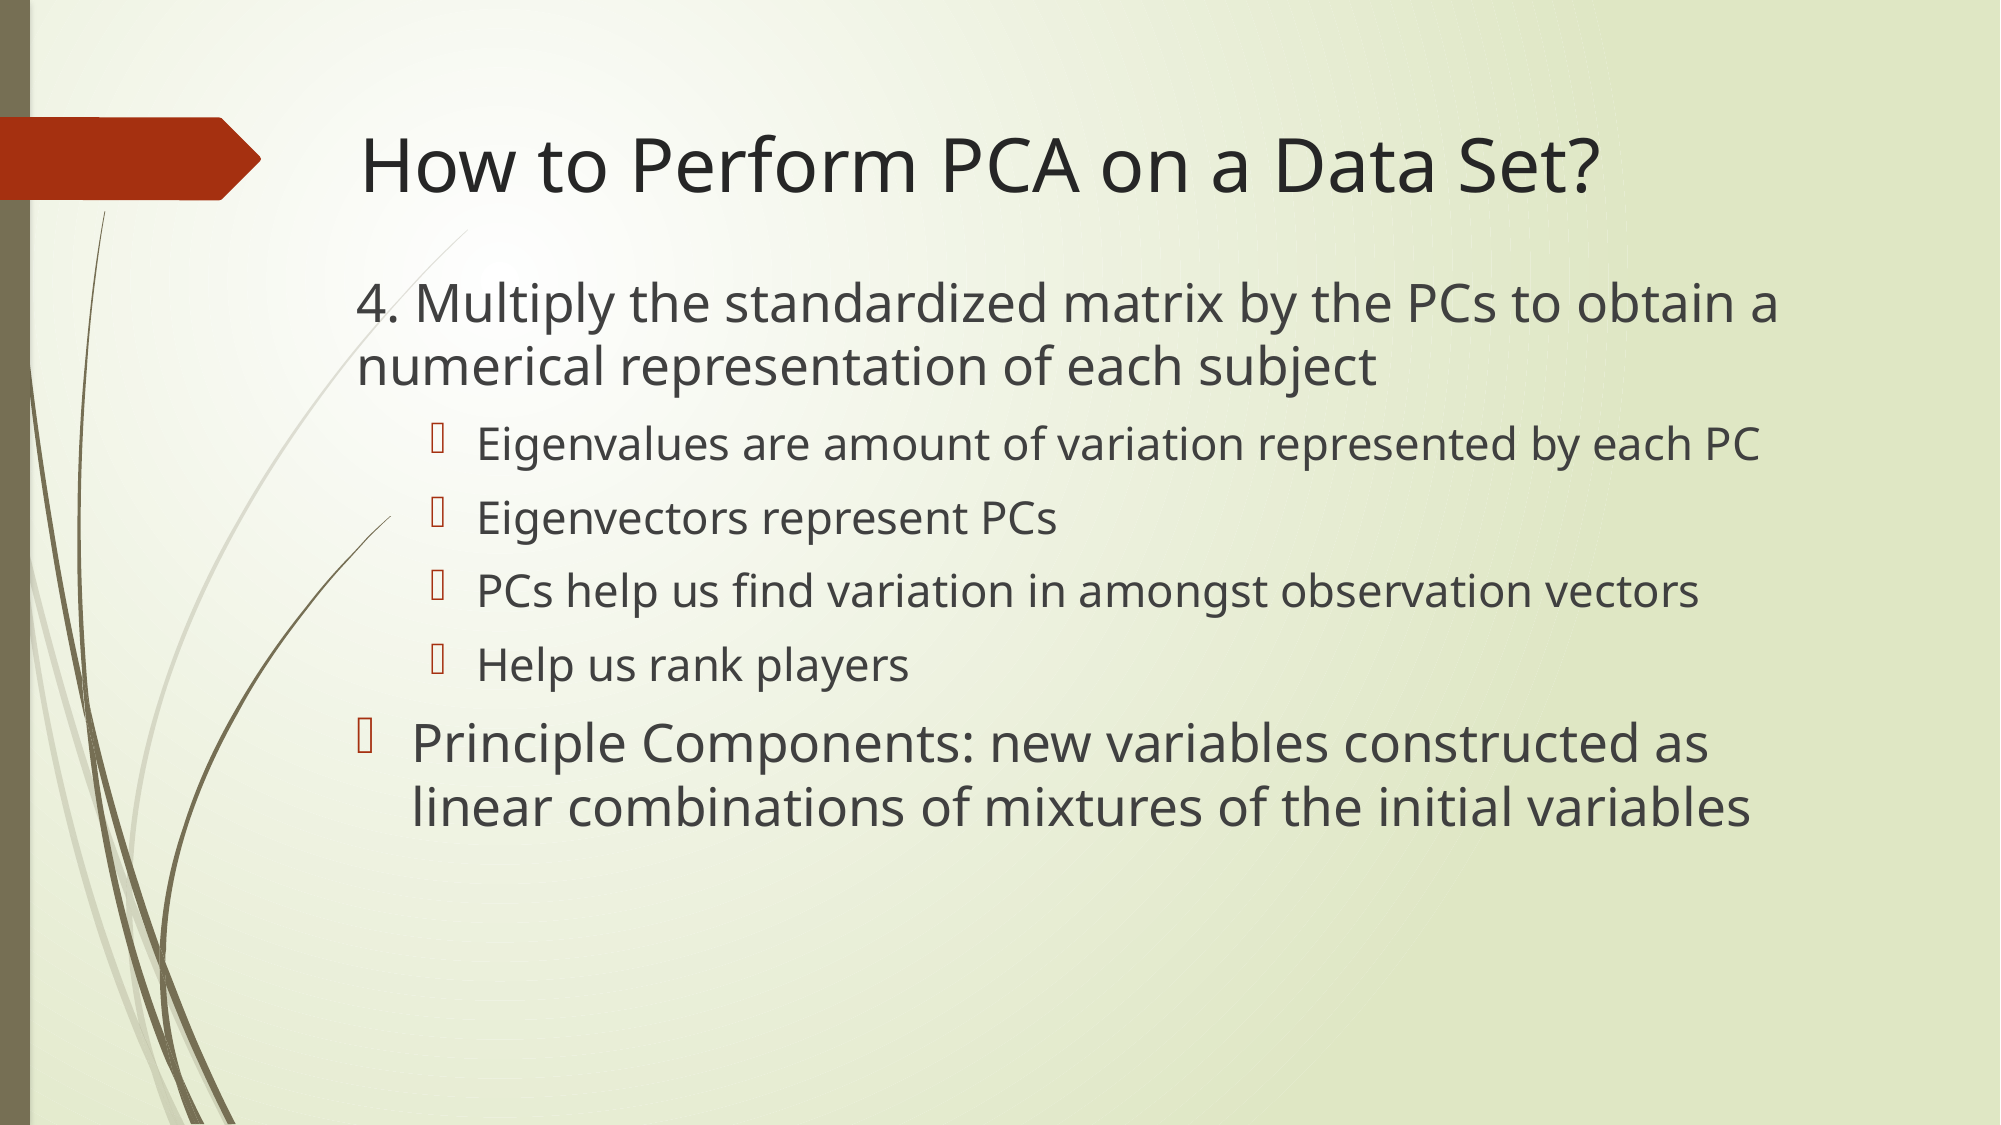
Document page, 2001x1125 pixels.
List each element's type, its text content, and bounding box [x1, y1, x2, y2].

list 4. Multiply the standardized matrix by the PCs to obtain a numerical representation of each subject Eigenvalues are amount of variation represented by each PC Eigenvectors represent PCs PCs help us find variation in amongst observation vectors Help us rank players Principle Components: new variables constructed as linear combinations of mixtures of the initial variables [341, 261, 1804, 960]
title How to Perform PCA on a Data Set? [344, 109, 1807, 320]
